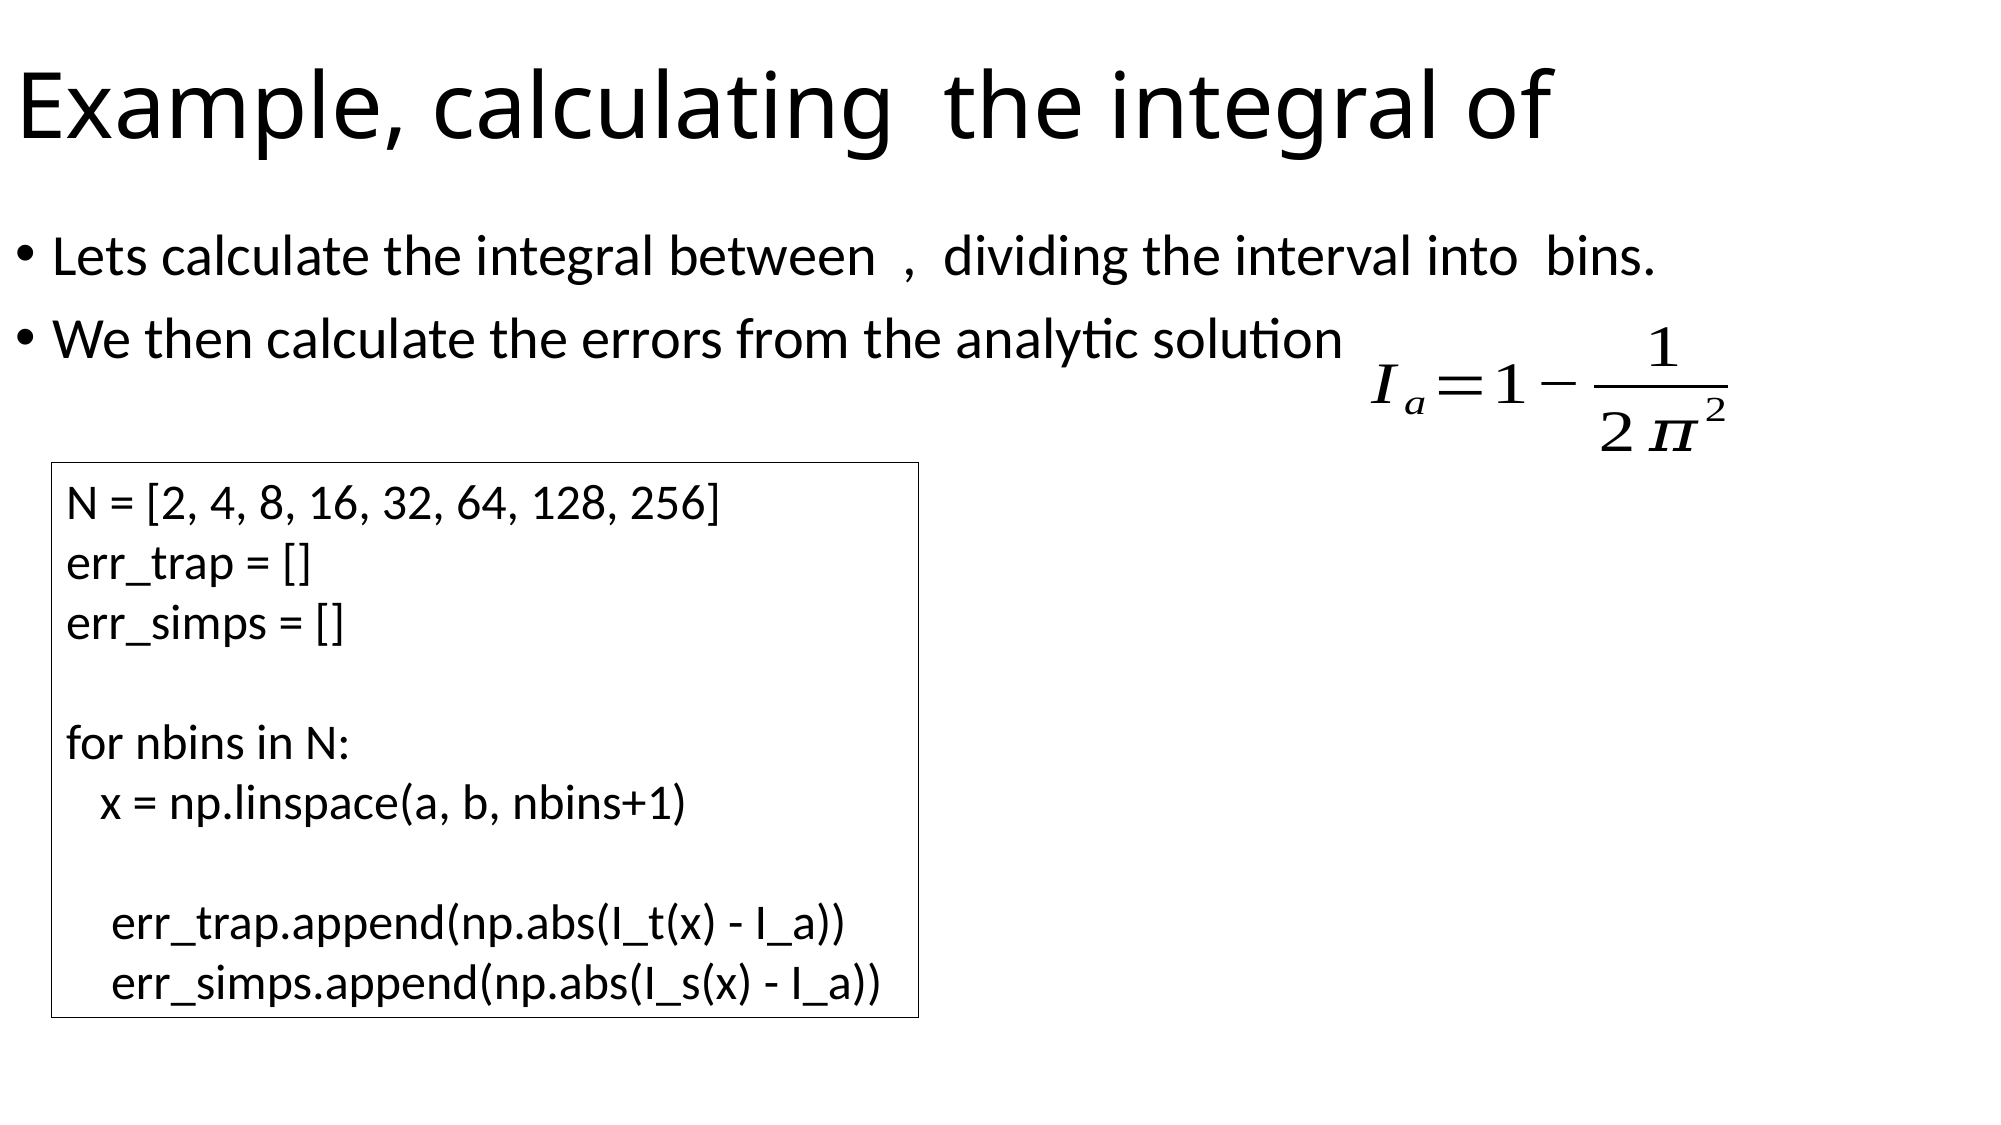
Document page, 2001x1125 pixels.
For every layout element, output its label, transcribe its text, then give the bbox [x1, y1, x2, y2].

text_box N = [2, 4, 8, 16, 32, 64, 128, 256] err_trap = [] err_simps = [] for nbins in N: x = np.linspace(a, b, nbins+1) err_trap.append(np.abs(I_t(x) - I_a)) err_simps.append(np.abs(I_s(x) - I_a)) [51, 462, 919, 1018]
